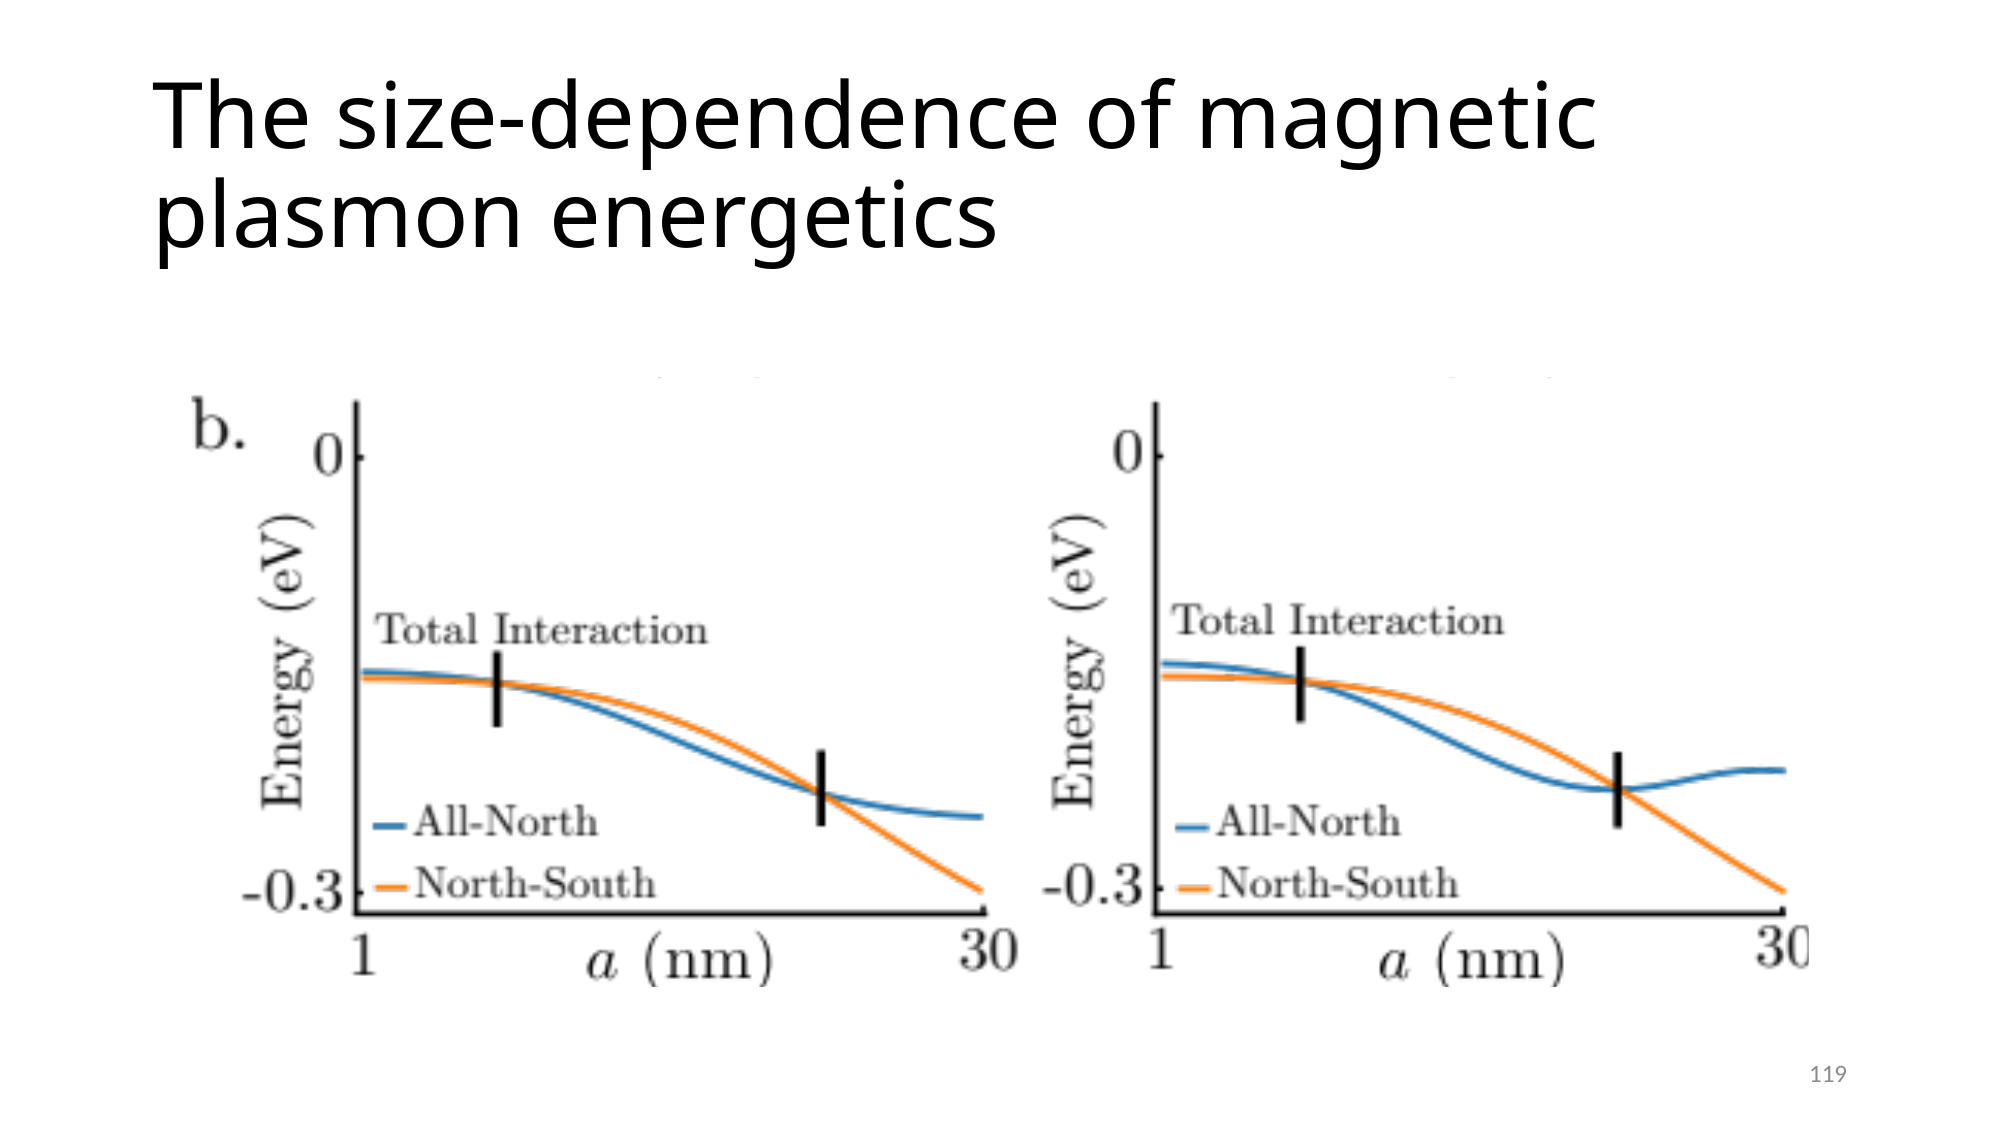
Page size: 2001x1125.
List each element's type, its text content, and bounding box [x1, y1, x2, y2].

slide_number 118 [1412, 1042, 1863, 1103]
picture [191, 377, 1809, 987]
title The size-dependence of magnetic plasmon energetics [137, 59, 1863, 278]
